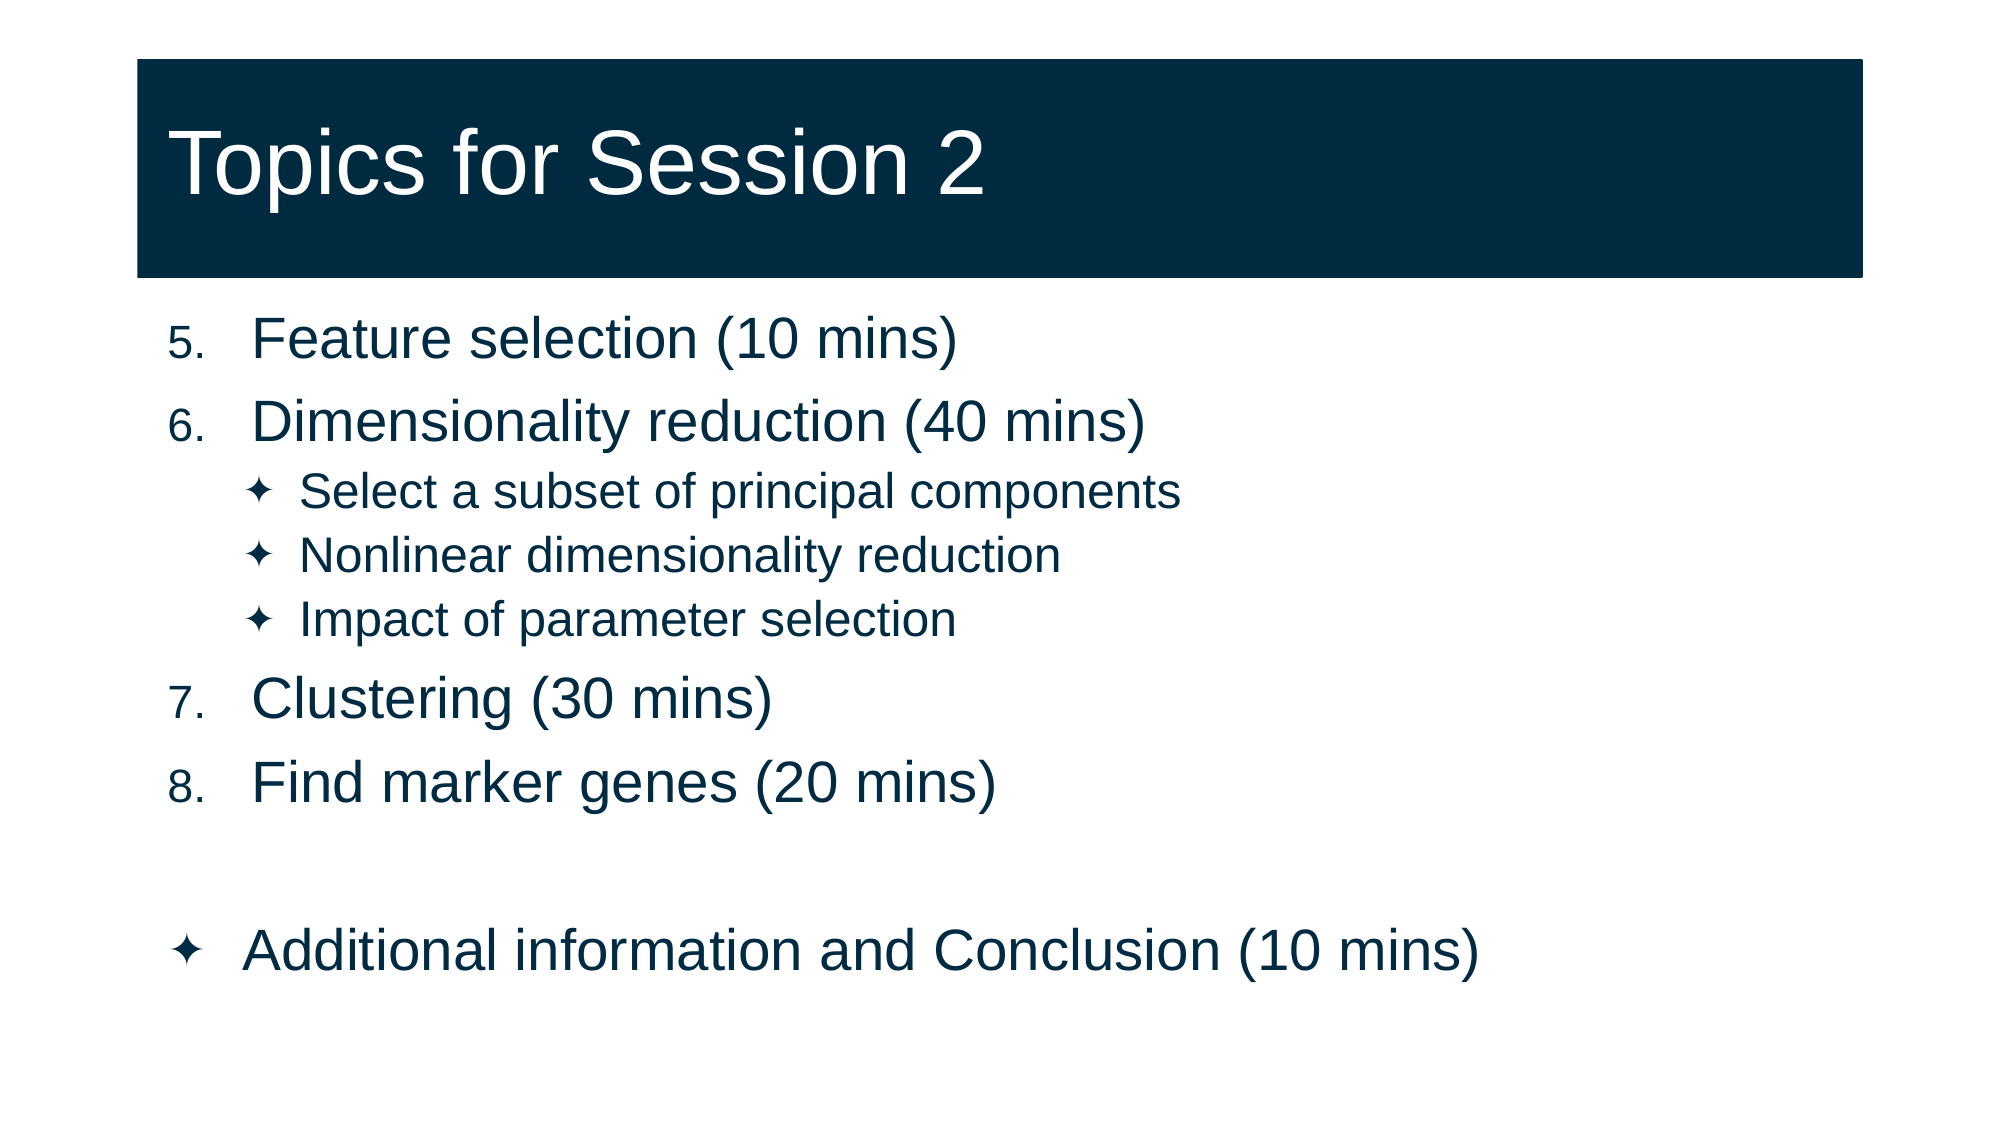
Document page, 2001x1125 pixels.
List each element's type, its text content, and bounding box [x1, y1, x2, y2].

title Topics for Session 2 [137, 59, 1863, 278]
list Feature selection (10 mins) Dimensionality reduction (40 mins) Select a subset of principal components Nonlinear dimensionality reduction Impact of parameter selection Clustering (30 mins) Find marker genes (20 mins) Additional information and Conclusion (10 mins) [137, 307, 1863, 1075]
